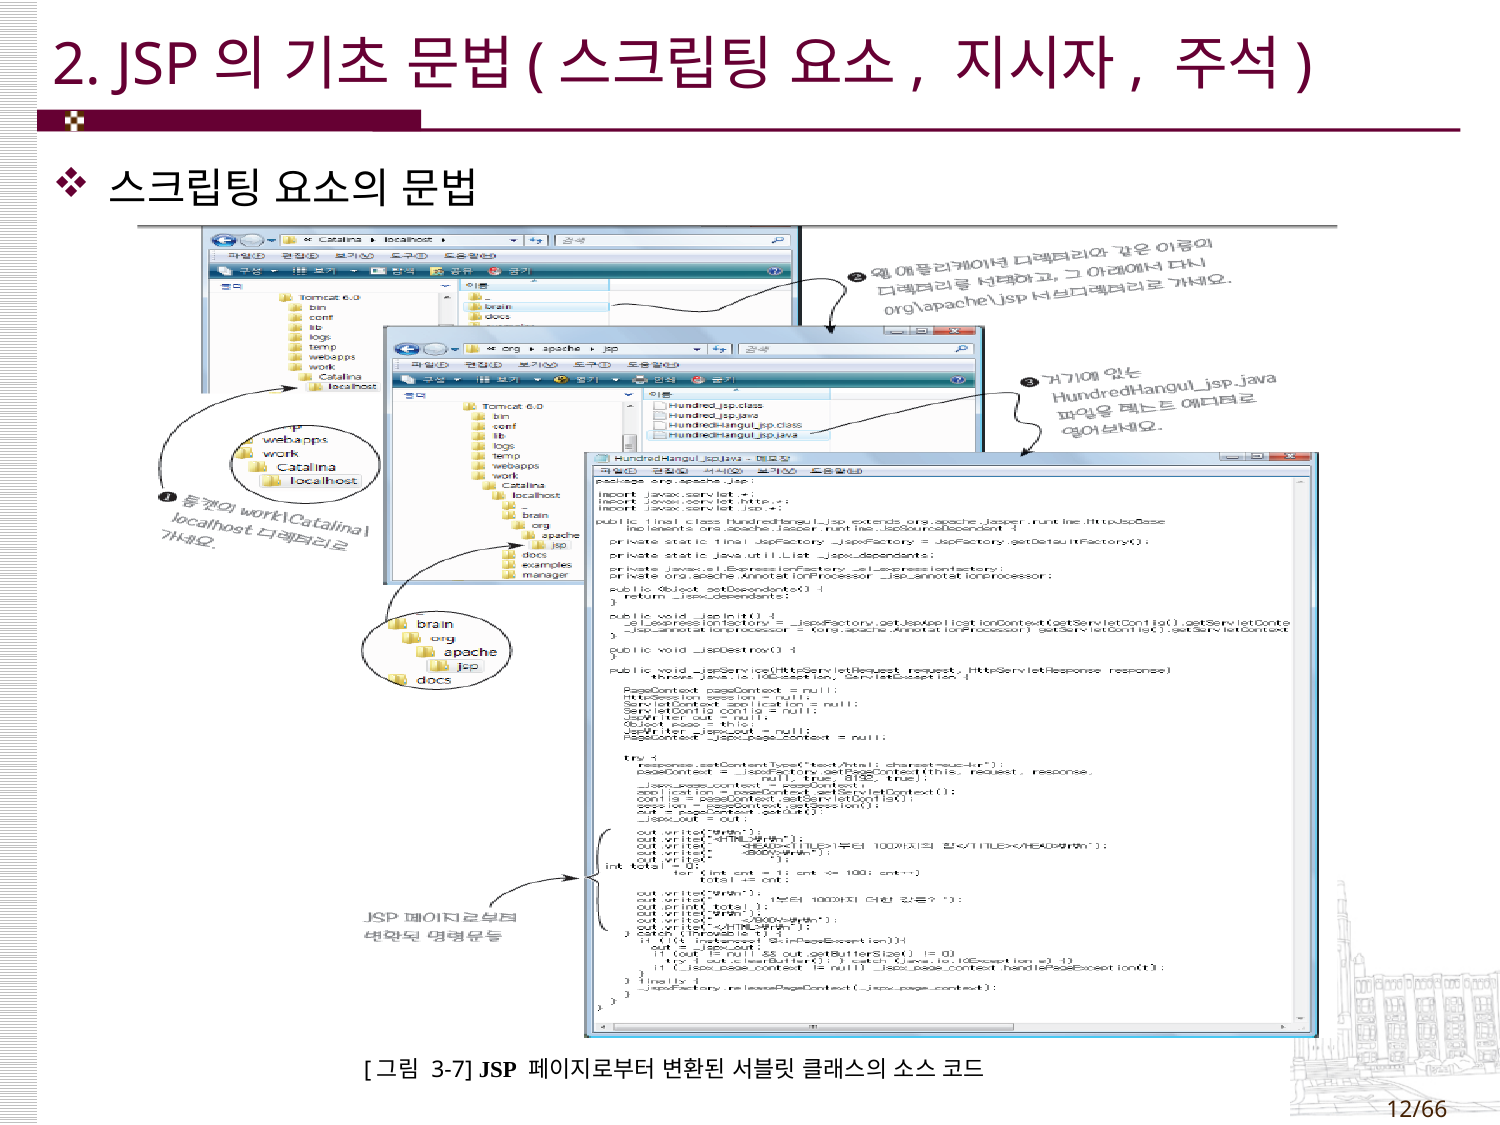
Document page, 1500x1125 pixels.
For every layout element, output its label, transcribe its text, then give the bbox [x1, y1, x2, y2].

picture [65, 111, 84, 131]
title 2. JSP의 기초 문법(스크립팅 요소, 지시자, 주석) [36, 13, 1426, 109]
text_box [그림 3-7] JSP 페이지로부터 변환된 서블릿 클래스의 소스 코드 [260, 1048, 1089, 1090]
list 스크립팅 요소의 문법 [37, 154, 1463, 1093]
picture [137, 224, 1338, 1038]
picture [1290, 874, 1500, 1125]
